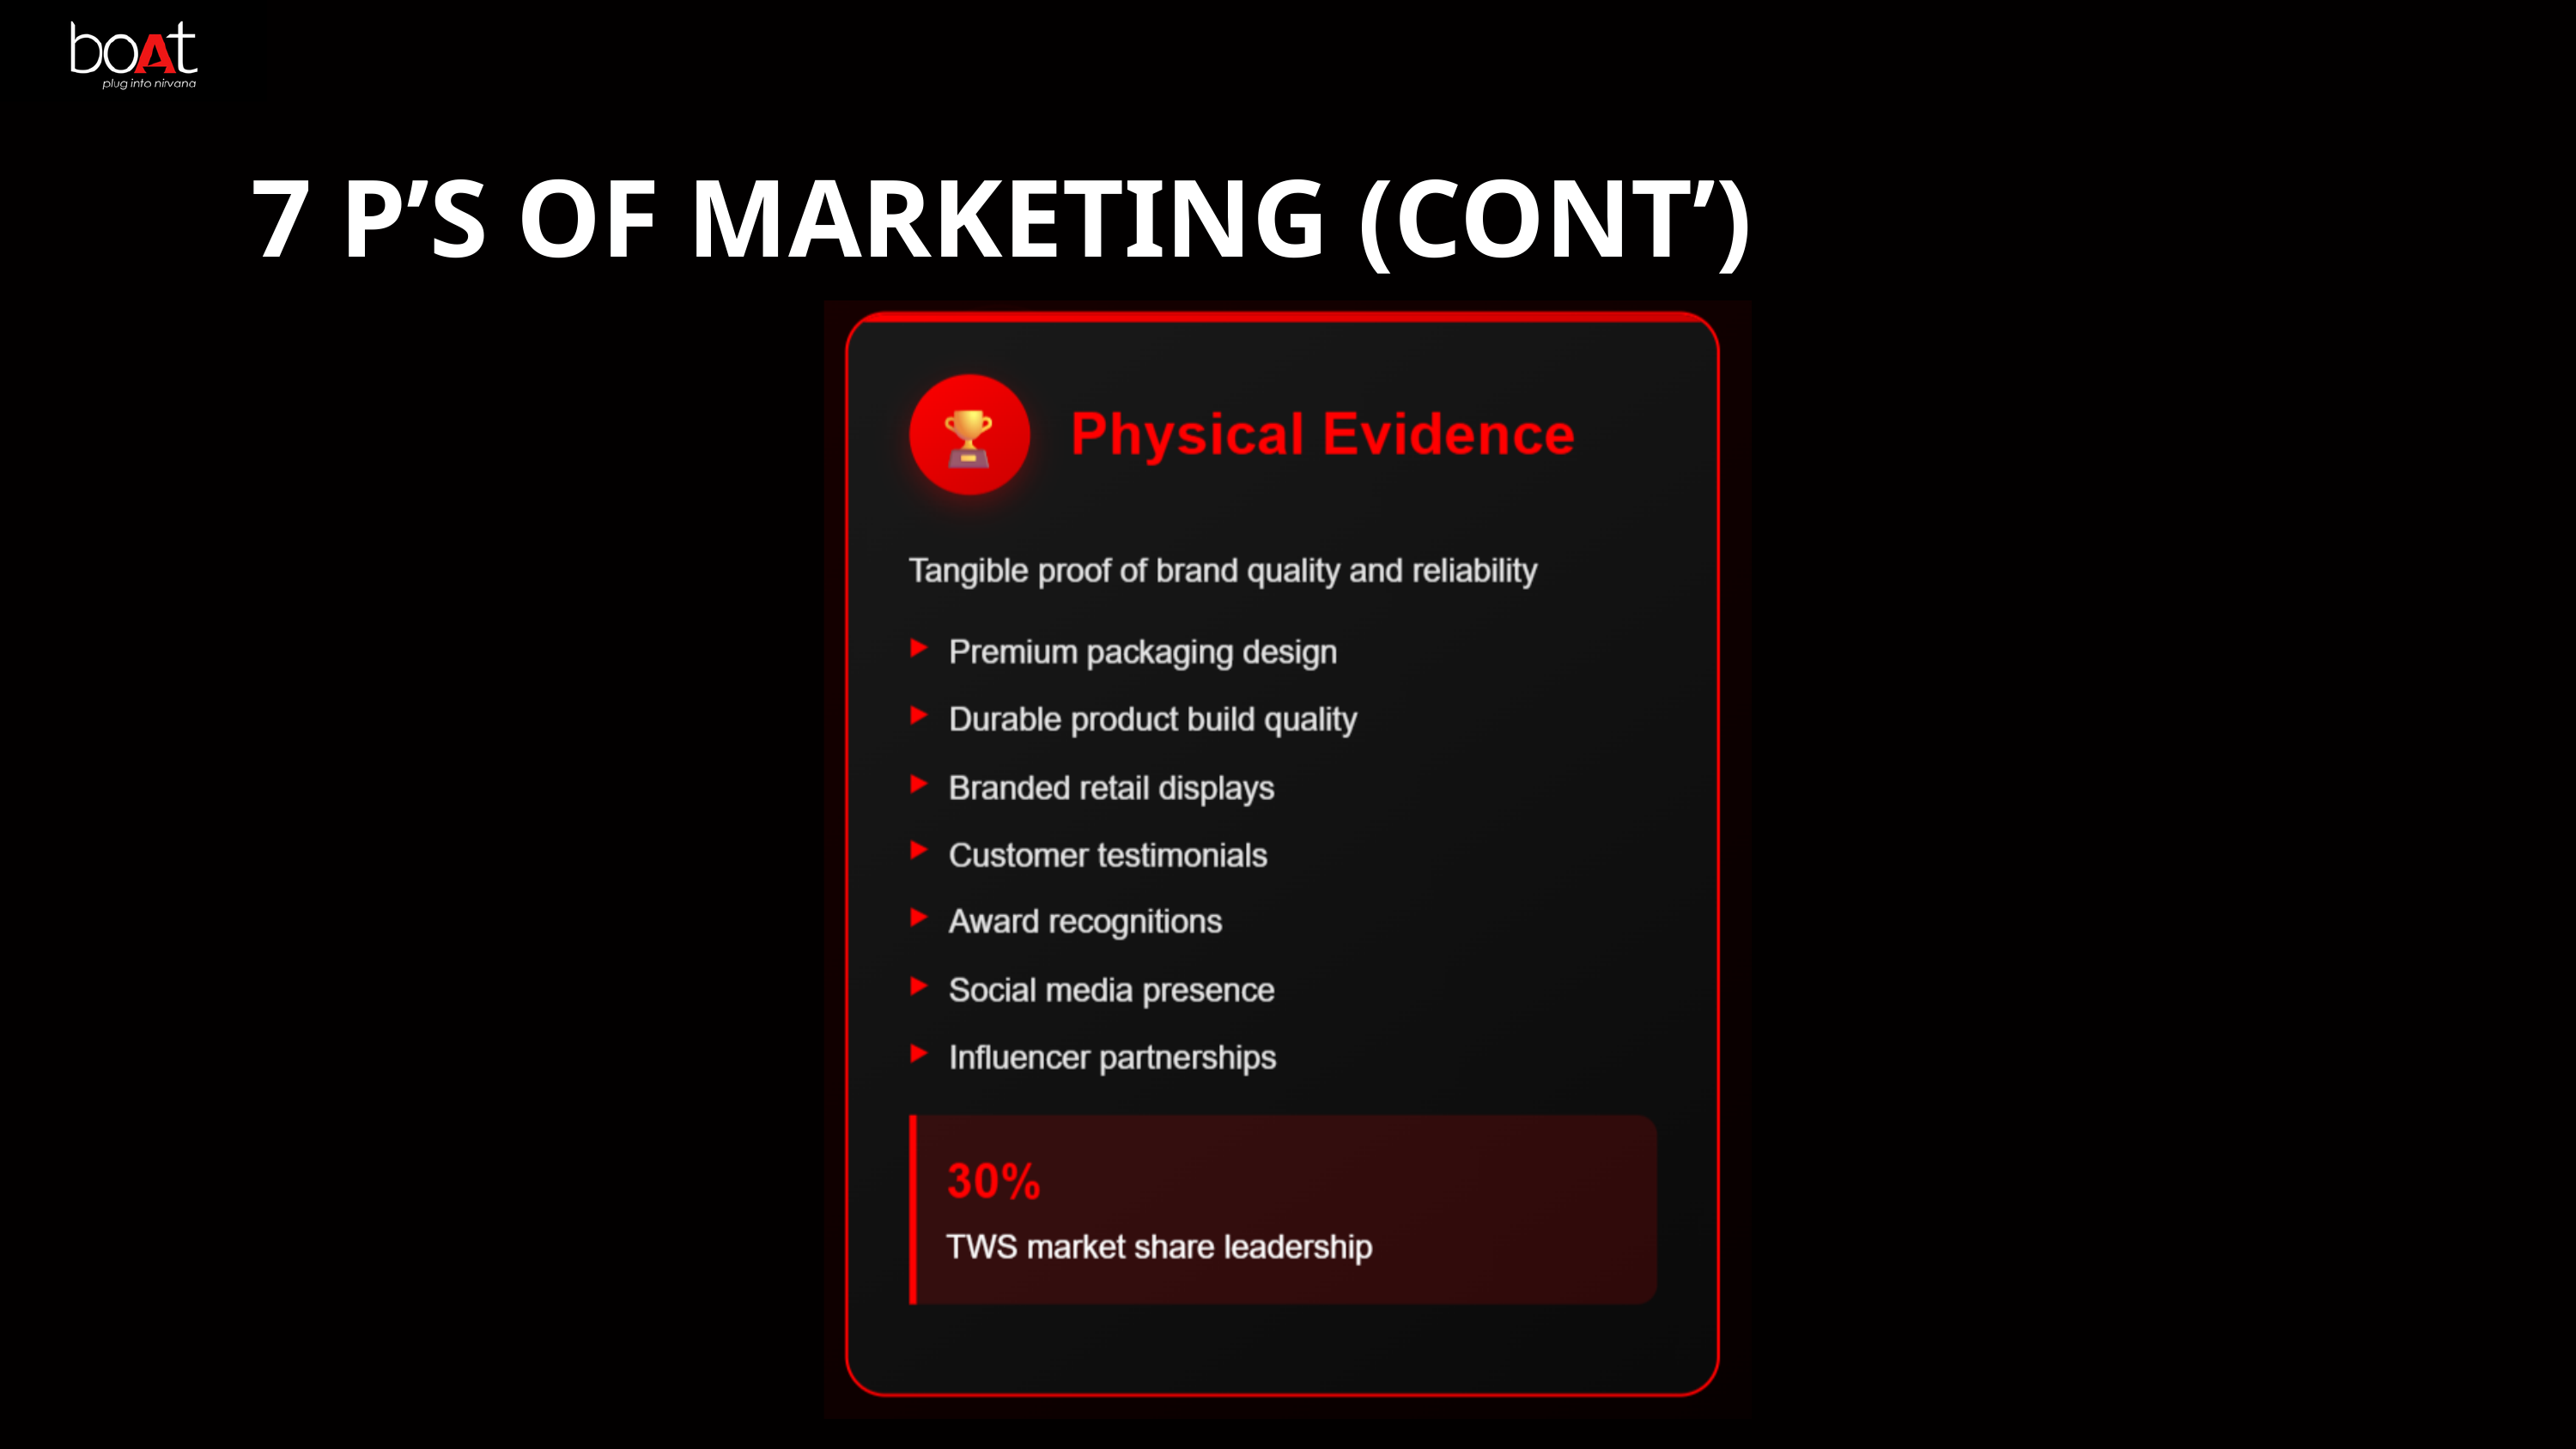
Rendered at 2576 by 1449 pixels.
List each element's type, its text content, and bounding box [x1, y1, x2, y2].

text_box [0, 0, 267, 101]
text_box [823, 300, 1753, 1419]
text_box 7 P’S OF MARKETING (CONT’) [210, 129, 1793, 279]
